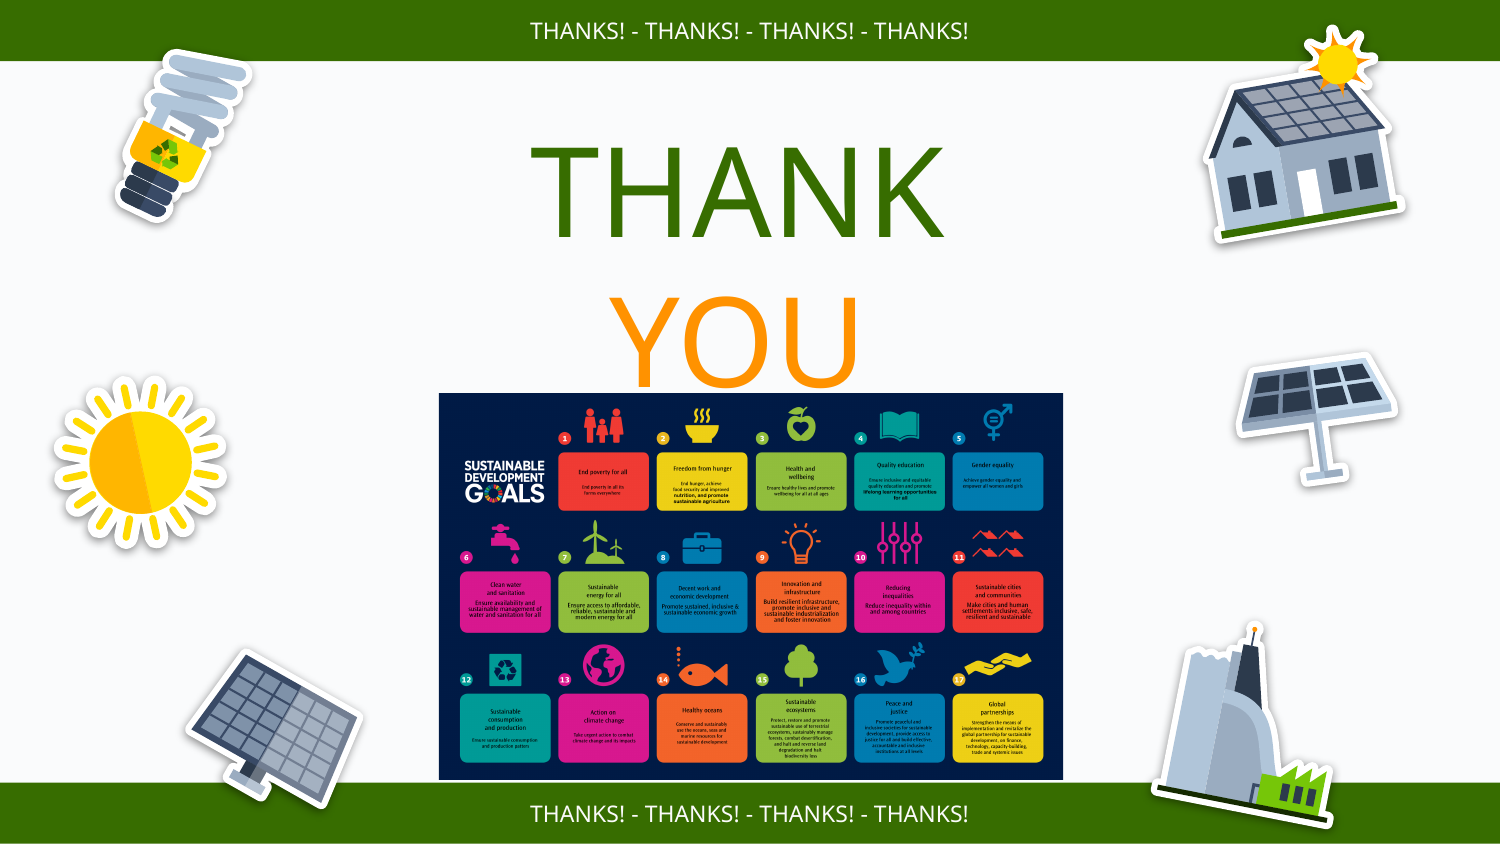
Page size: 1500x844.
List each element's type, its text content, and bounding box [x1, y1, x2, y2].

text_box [1172, 629, 1346, 809]
picture [438, 393, 1064, 780]
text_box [1241, 364, 1393, 479]
subtitle THANKS! - THANKS! - THANKS! - THANKS! [0, 782, 1500, 844]
title THANK YOU [391, 97, 1085, 253]
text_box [58, 380, 223, 545]
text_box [198, 678, 349, 794]
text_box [137, 45, 216, 219]
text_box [1203, 38, 1386, 226]
subtitle THANKS! - THANKS! - THANKS! - THANKS! [0, 0, 1500, 62]
